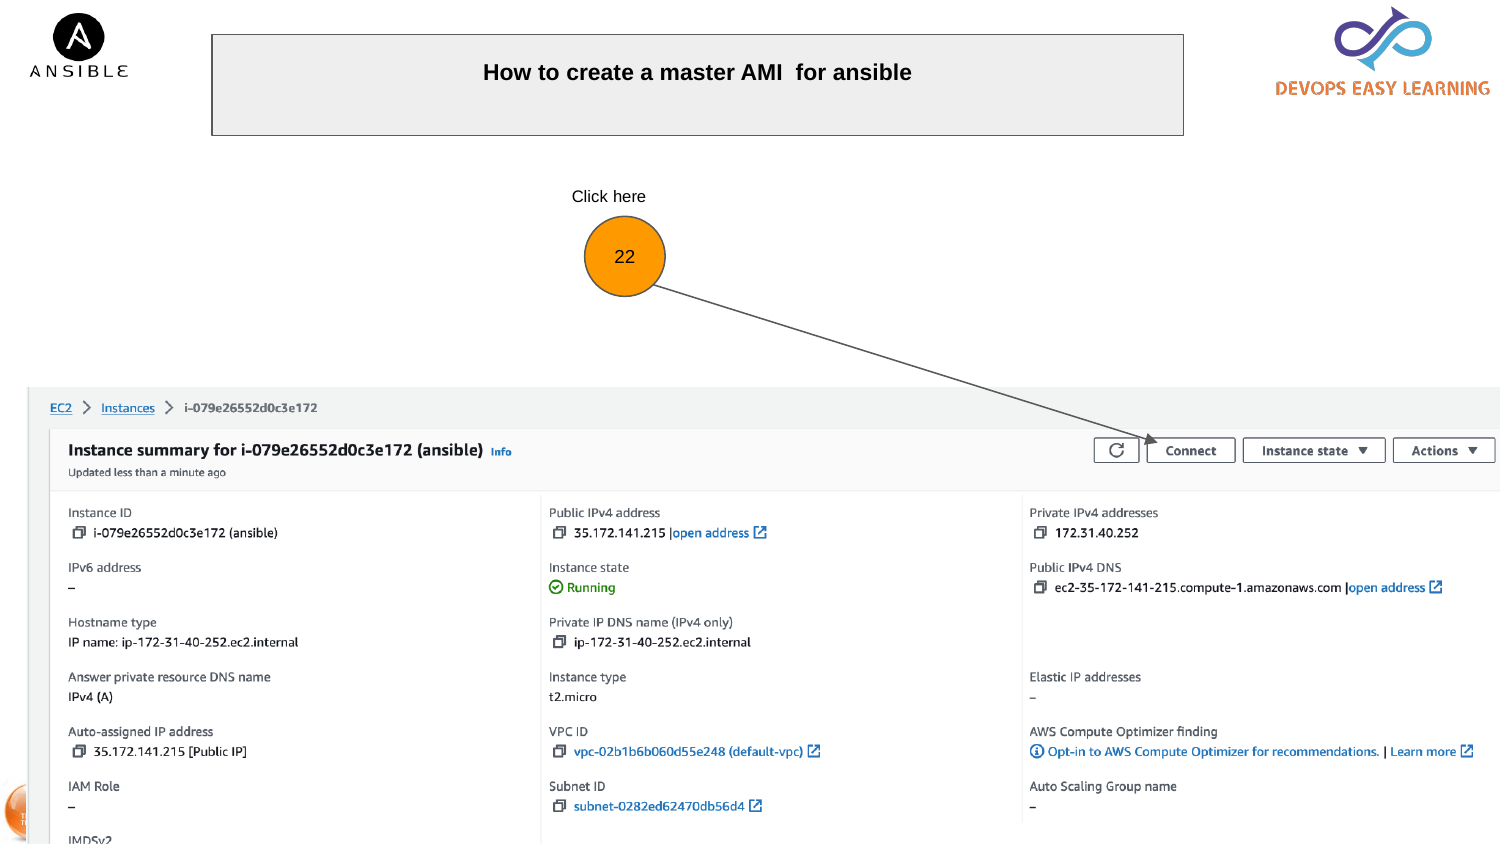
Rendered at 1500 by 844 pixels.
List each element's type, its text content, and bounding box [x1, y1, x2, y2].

picture [0, 0, 157, 102]
text_box Click here [556, 170, 668, 217]
picture [0, 387, 1500, 844]
text_box 22 [584, 217, 666, 297]
picture [1266, 0, 1500, 114]
text_box How to create a master AMI for ansible [212, 34, 1184, 136]
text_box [653, 284, 1158, 443]
